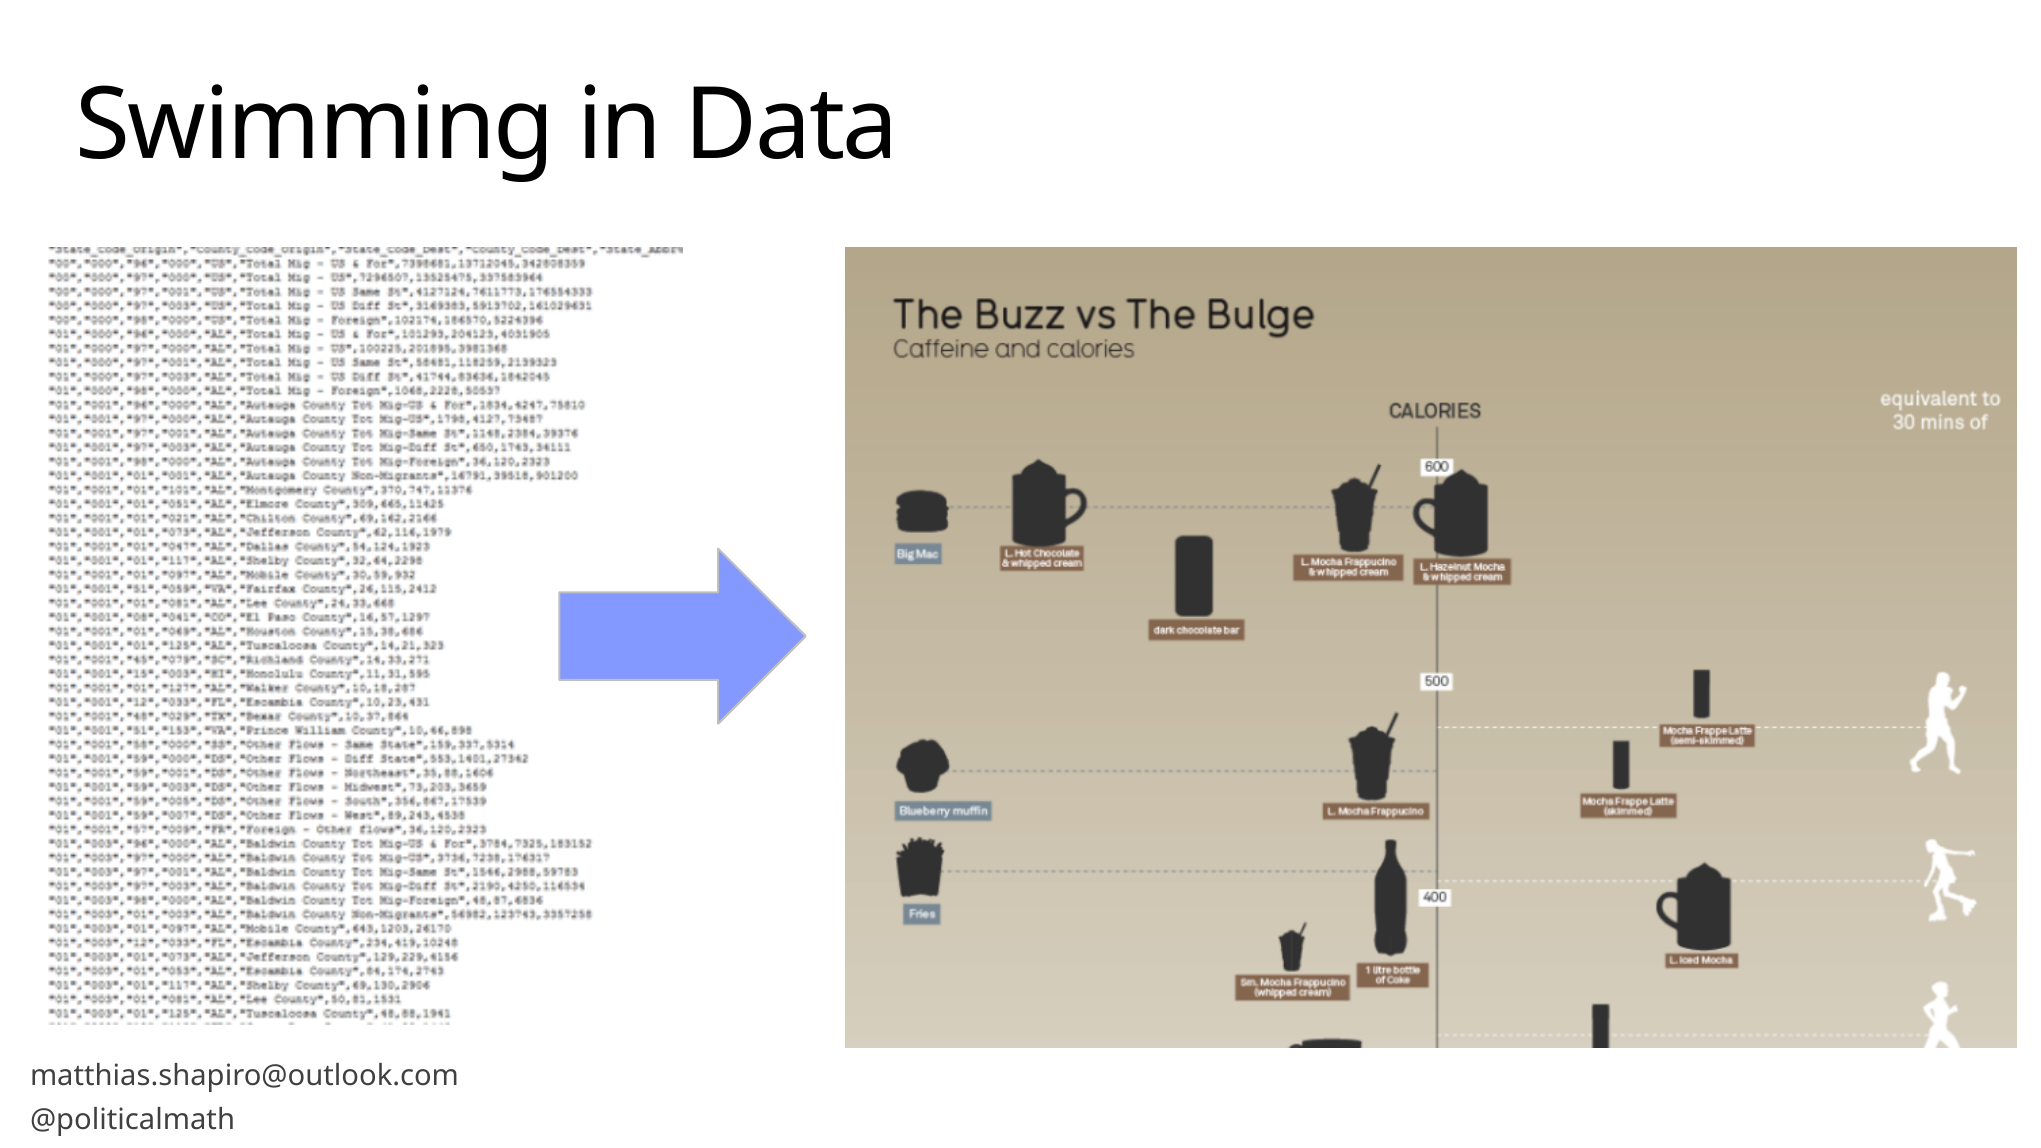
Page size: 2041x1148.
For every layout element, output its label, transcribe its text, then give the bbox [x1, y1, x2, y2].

picture [44, 247, 683, 1025]
title Swimming in Data [45, 48, 1996, 199]
text_box [683, 547, 807, 725]
picture [844, 247, 2017, 1049]
